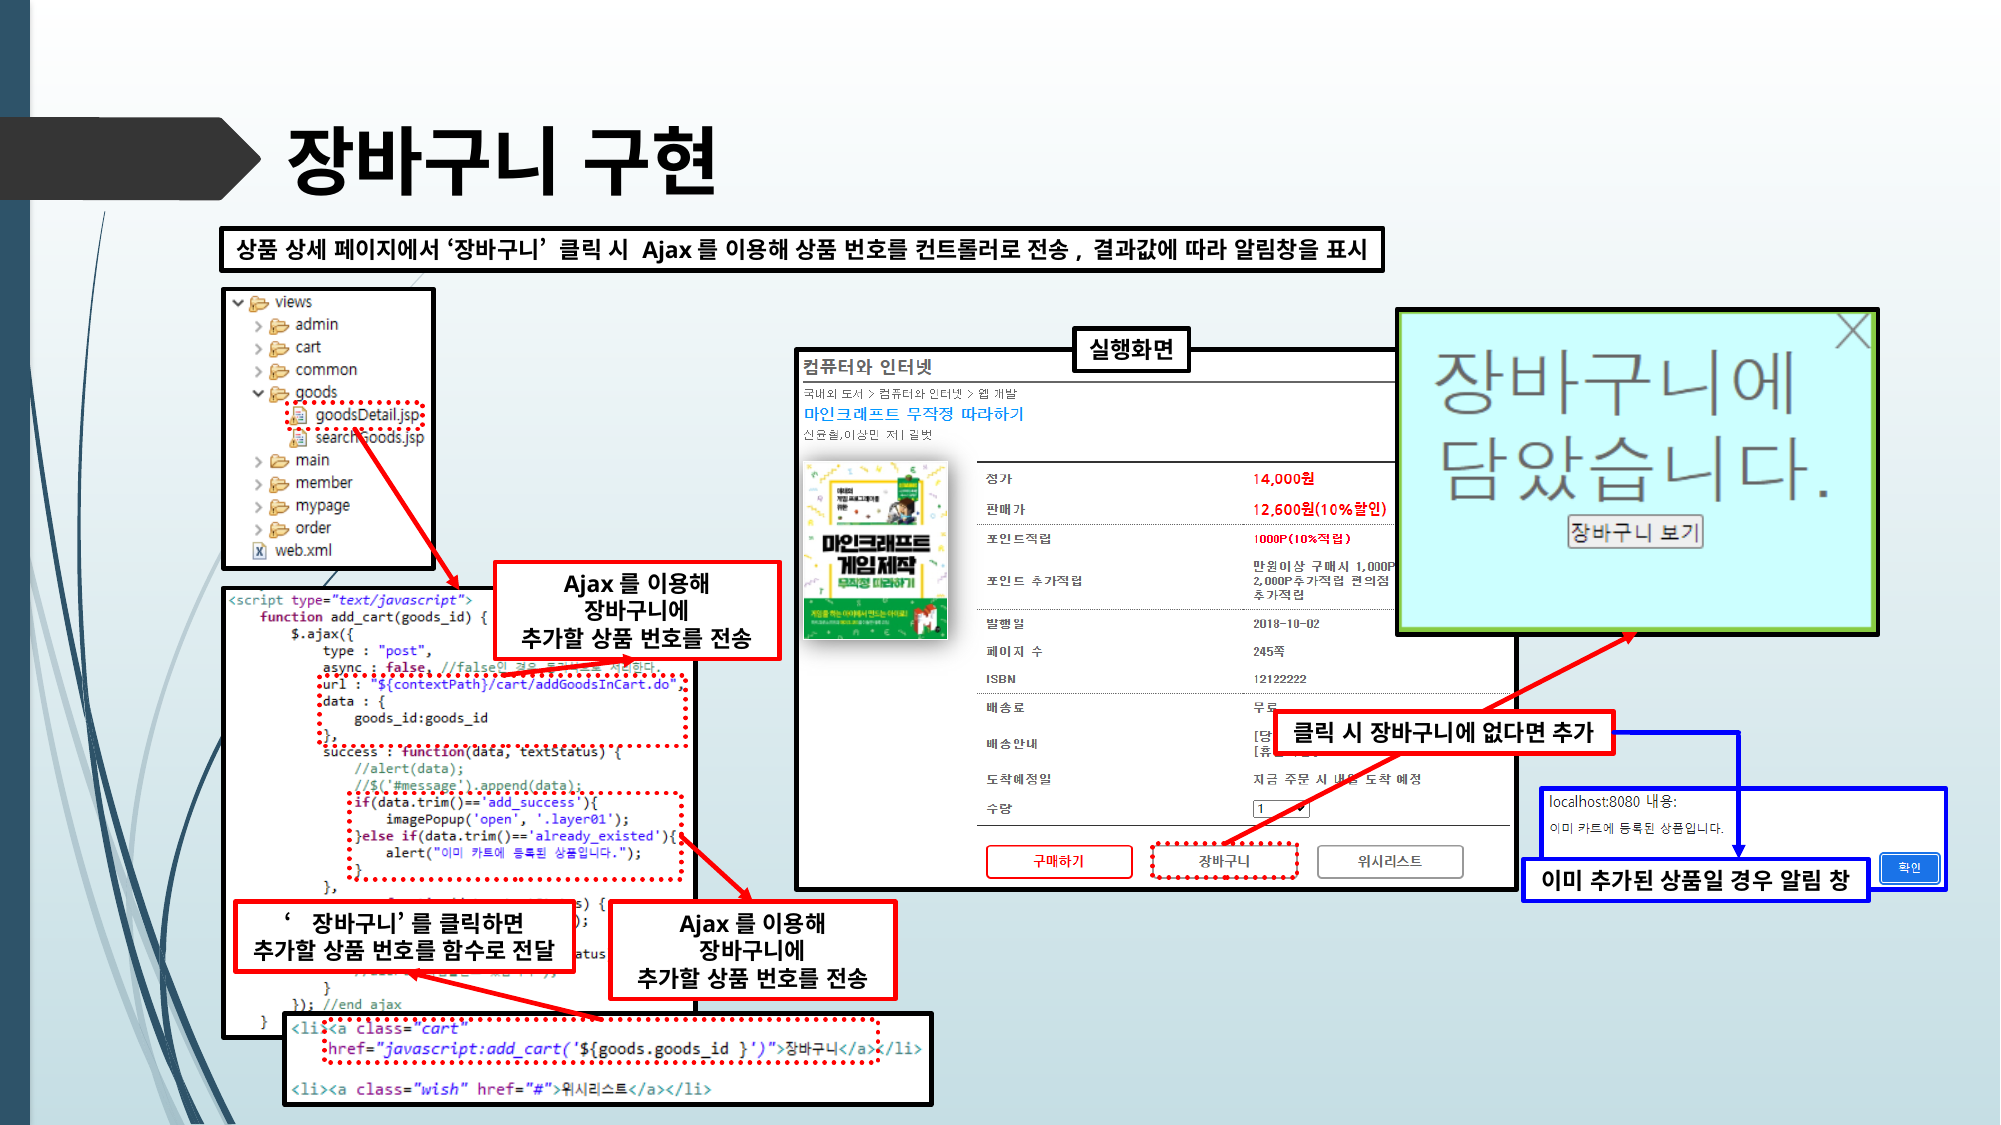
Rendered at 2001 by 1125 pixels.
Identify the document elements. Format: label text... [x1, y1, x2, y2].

picture [798, 311, 1876, 888]
text_box 상품 상세 페이지에서 ‘장바구니’ 클릭 시 Ajax를 이용해 상품 번호를 컨트롤러로 전송, 결과값에 따라 알림창을 표시 [220, 227, 1384, 272]
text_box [1224, 631, 1638, 844]
text_box 장바구니 구현 [271, 107, 736, 212]
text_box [502, 632, 638, 676]
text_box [680, 835, 754, 902]
text_box Ajax를 이용해 장바구니에 추가할 상품 번호를 전송 [698, 901, 897, 1000]
text_box Ajax를 이용해 장바구니에 추가할 상품 번호를 전송 [494, 561, 781, 660]
text_box 실행화면 [1073, 327, 1190, 351]
text_box 이미 추가된 상품일 경우 알림 창 [1522, 858, 1870, 902]
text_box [404, 972, 602, 1020]
picture [225, 589, 930, 1103]
picture [225, 290, 432, 567]
picture [1543, 790, 1944, 888]
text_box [354, 428, 460, 591]
